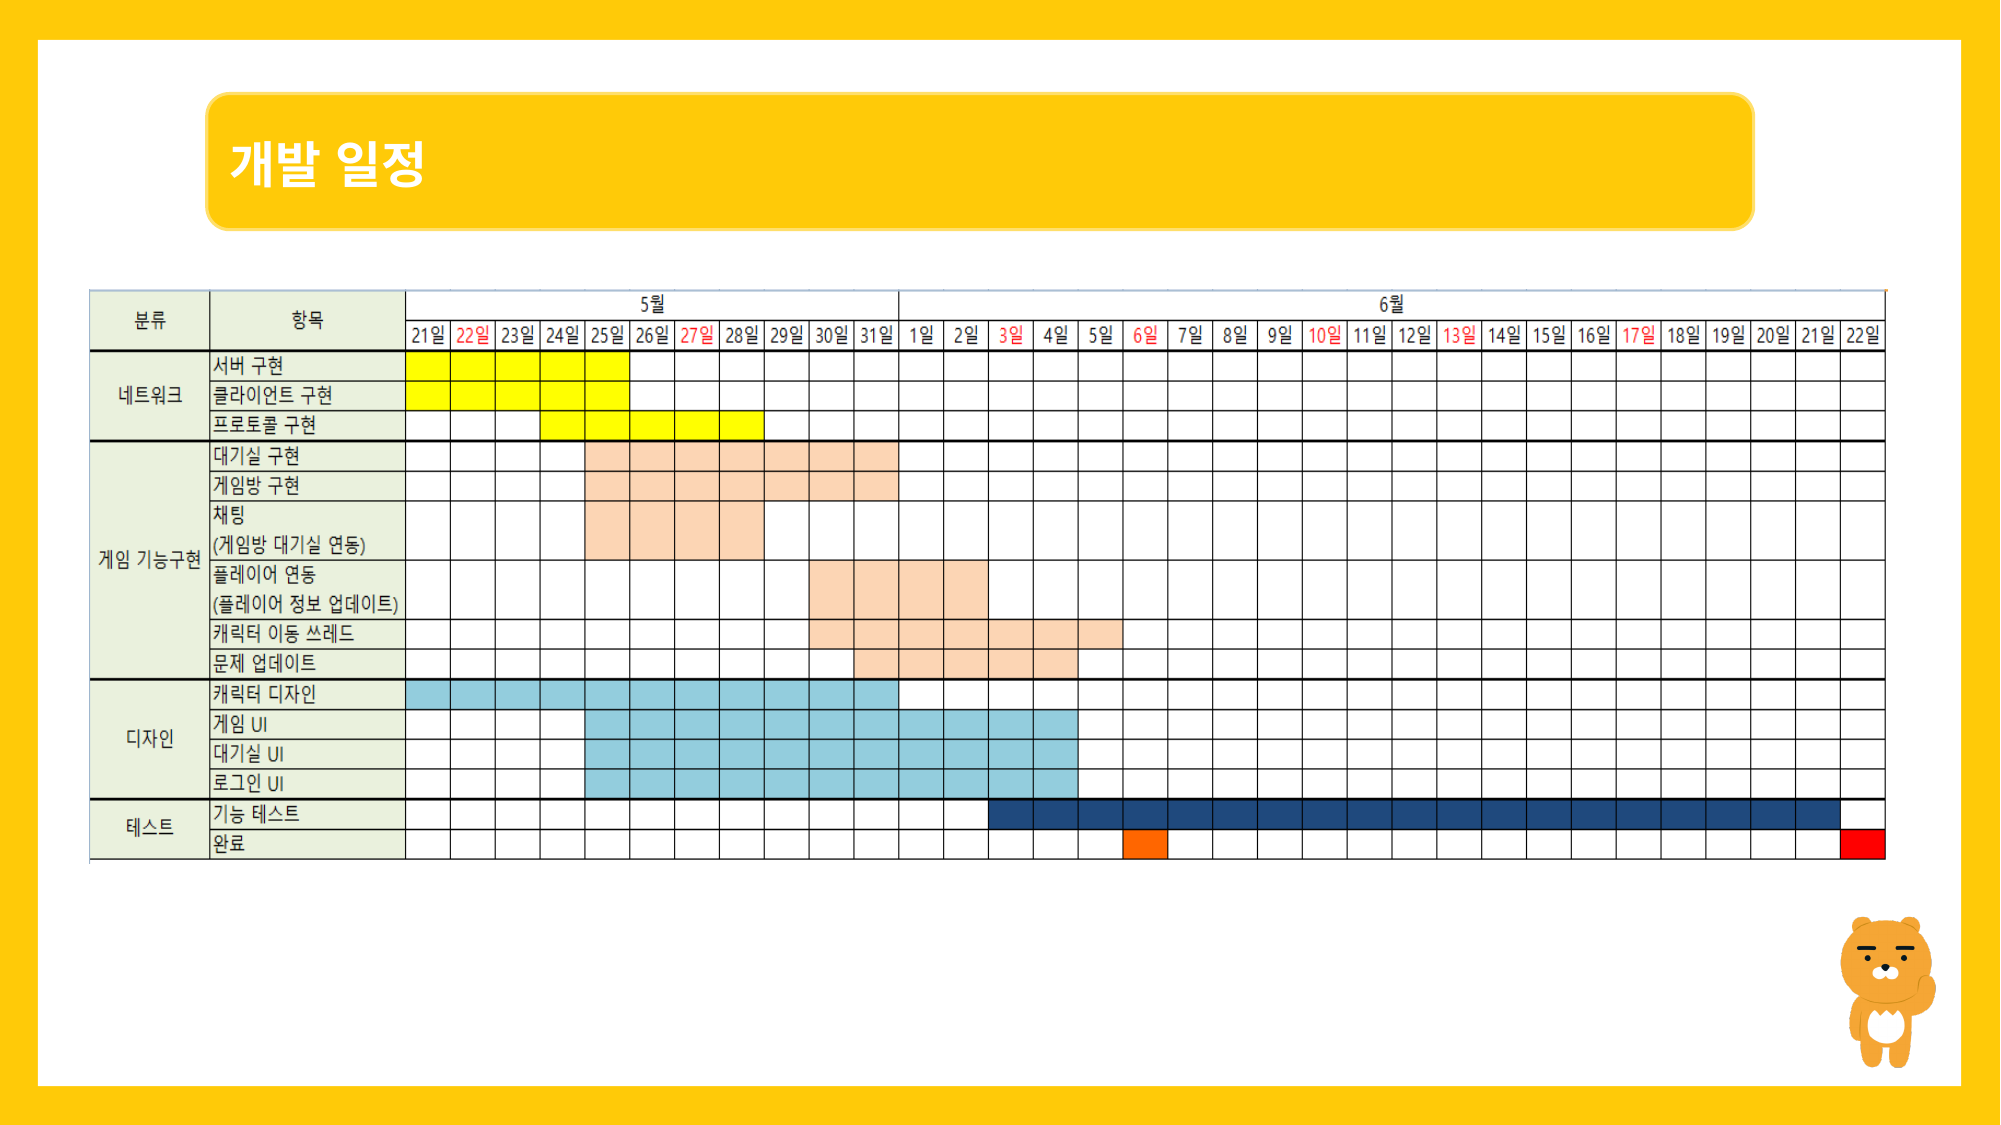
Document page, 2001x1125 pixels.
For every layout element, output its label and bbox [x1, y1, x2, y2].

text_box [206, 93, 1754, 230]
picture [1825, 908, 1951, 1070]
list [89, 288, 1889, 865]
